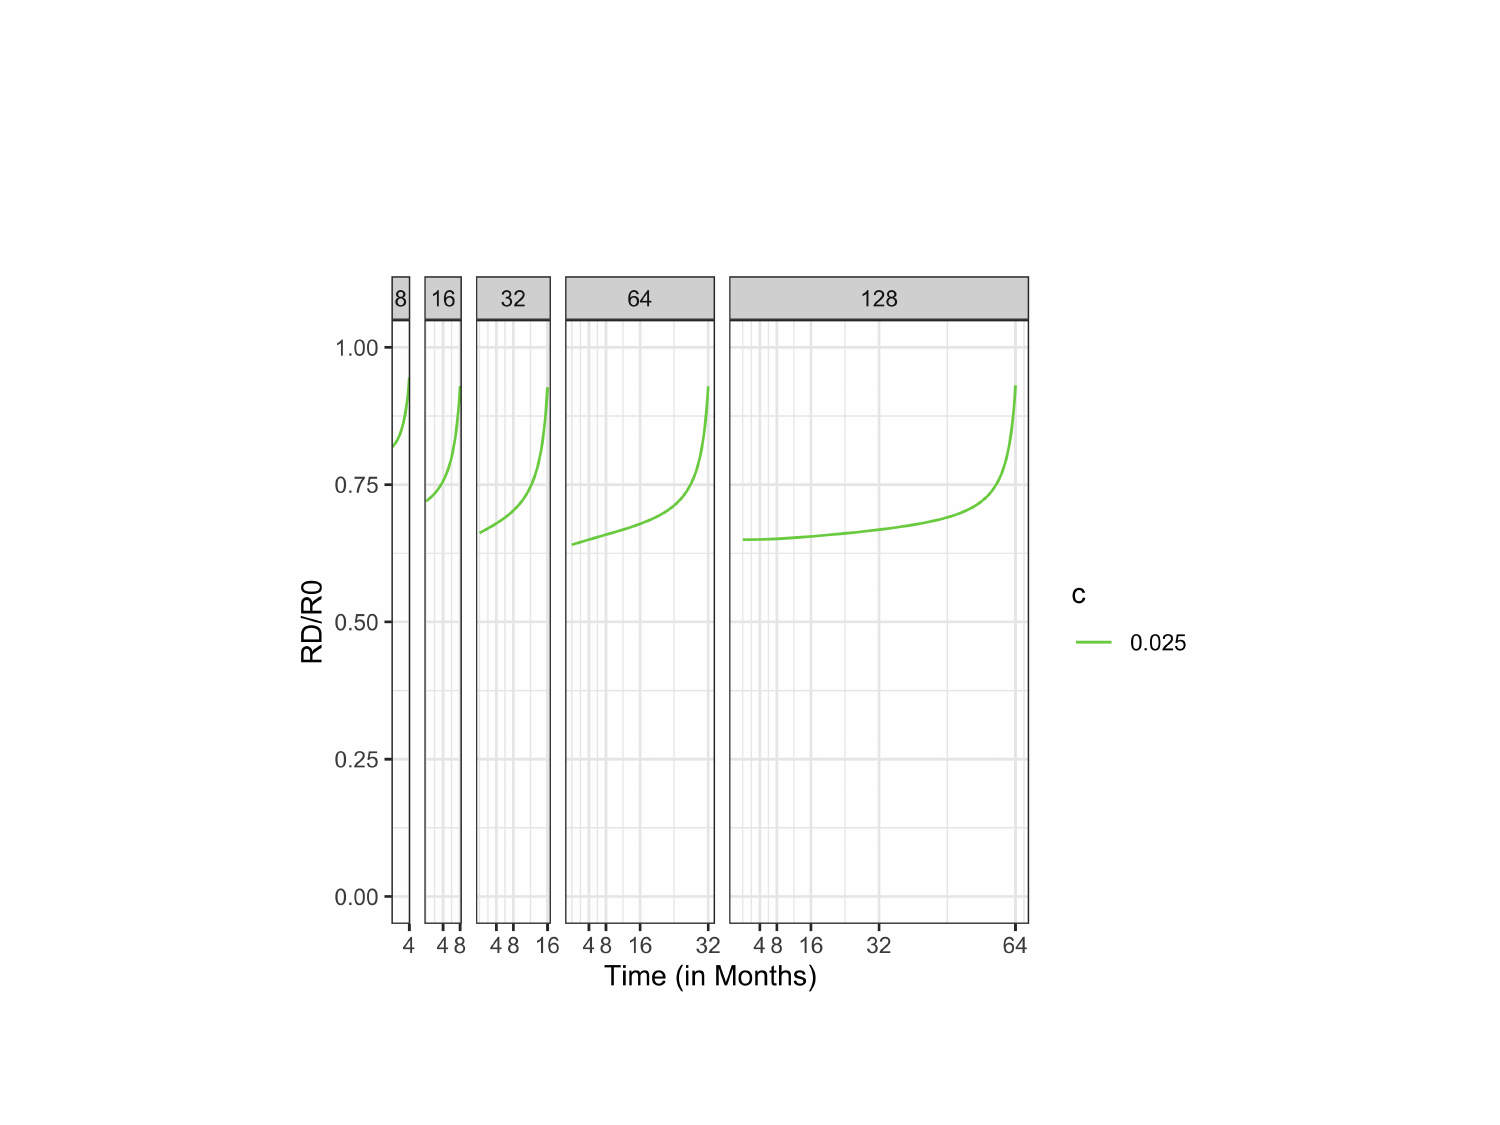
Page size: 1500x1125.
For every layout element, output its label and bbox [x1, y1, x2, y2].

picture [287, 262, 1215, 1005]
